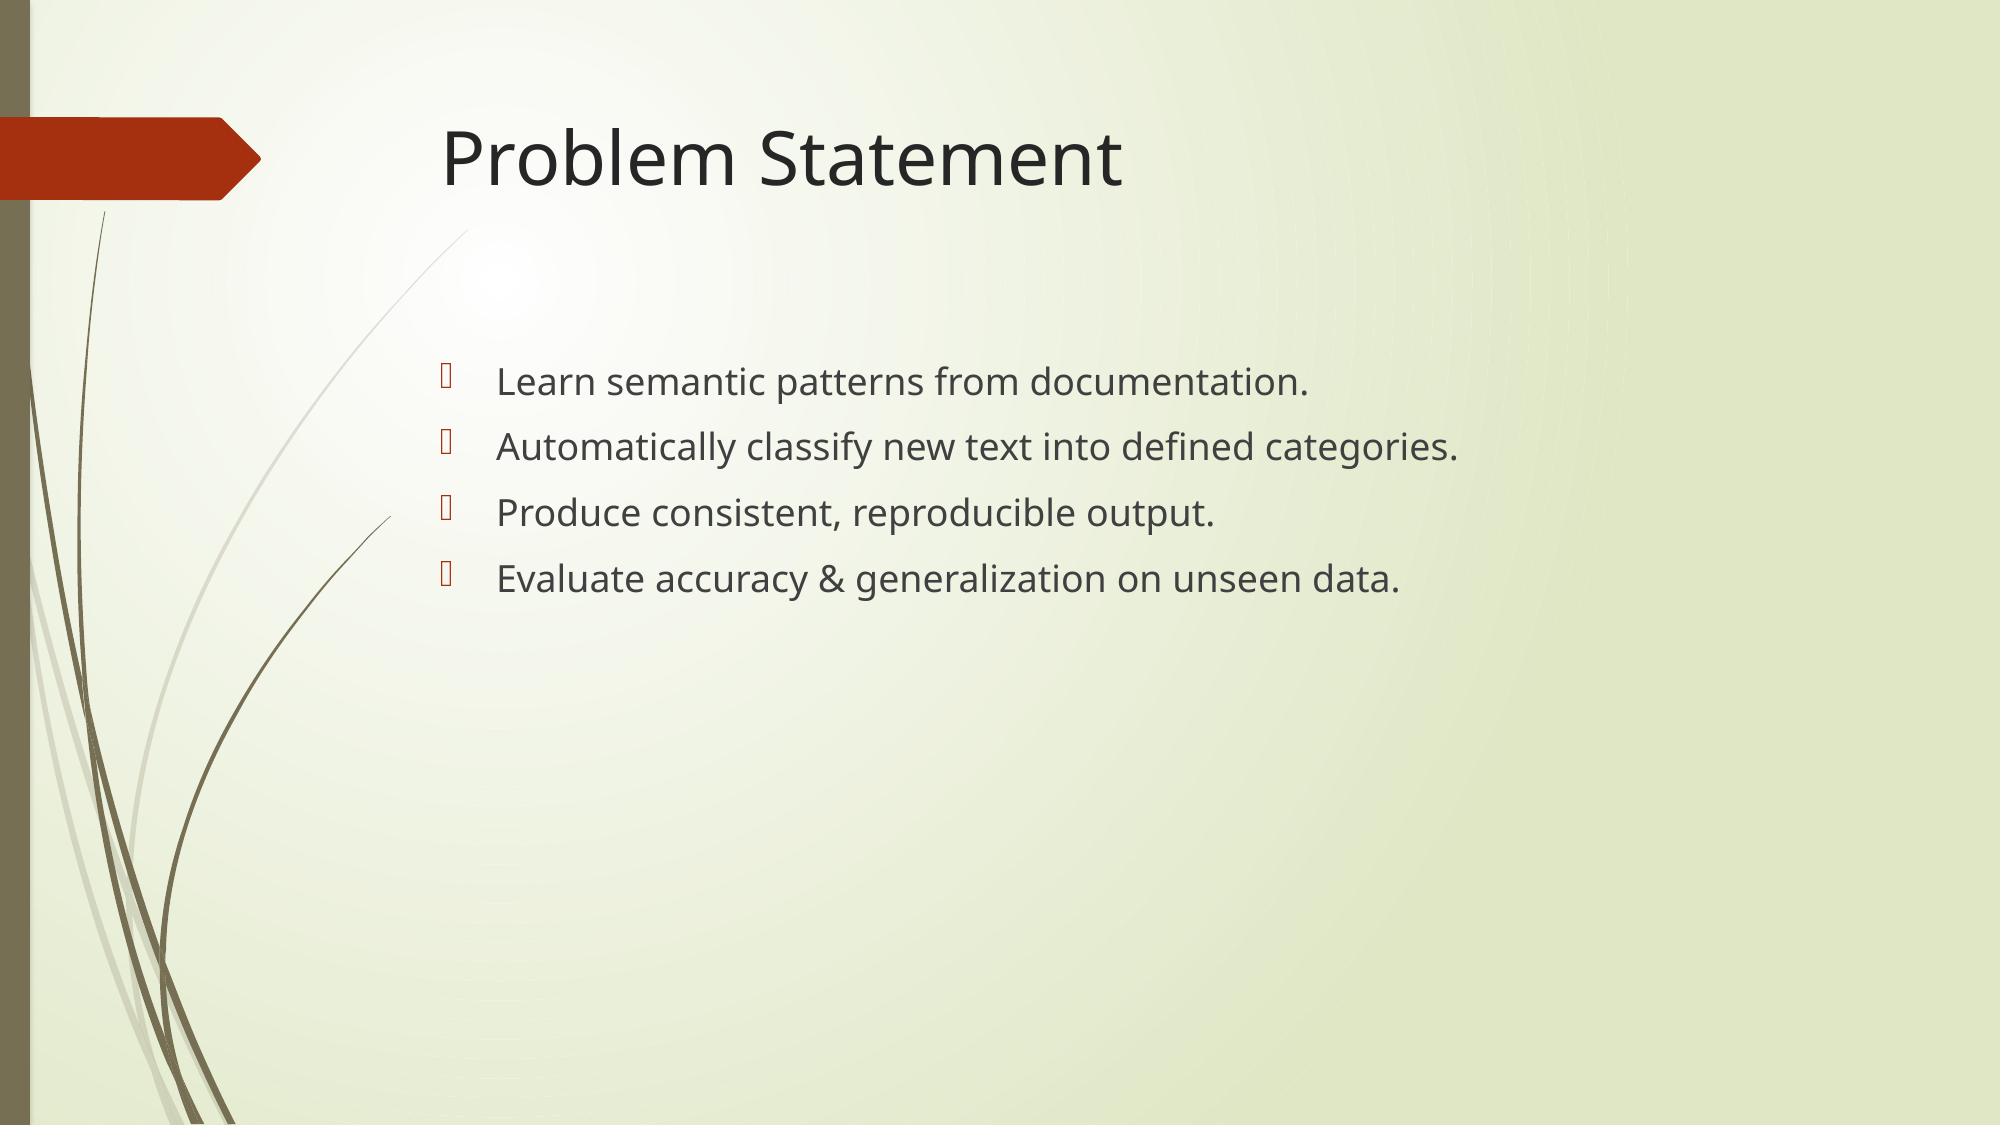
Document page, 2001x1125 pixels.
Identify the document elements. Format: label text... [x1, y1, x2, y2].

title Problem Statement [425, 102, 1888, 313]
list Learn semantic patterns from documentation. Automatically classify new text into defined categories. Produce consistent, reproducible output. Evaluate accuracy & generalization on unseen data. [424, 350, 1888, 970]
